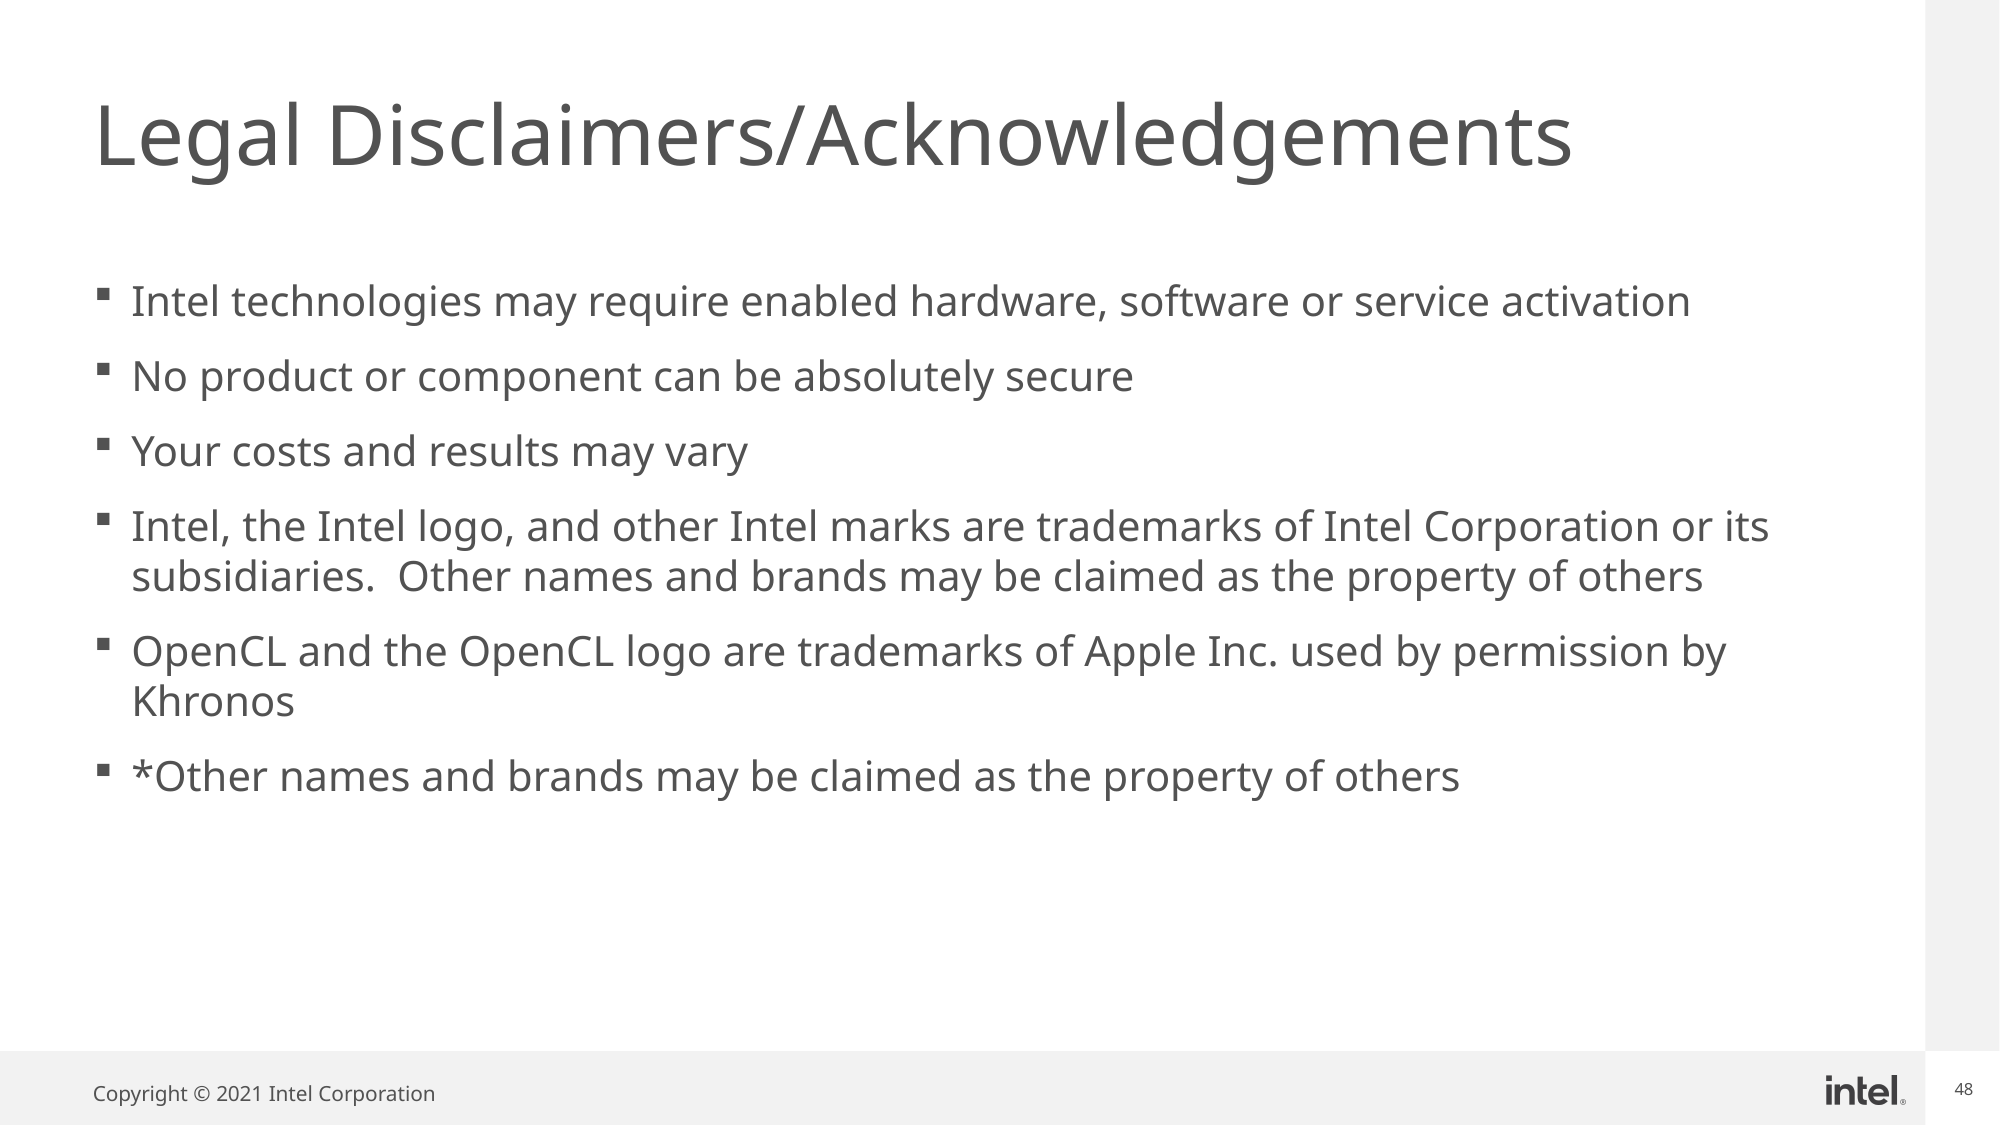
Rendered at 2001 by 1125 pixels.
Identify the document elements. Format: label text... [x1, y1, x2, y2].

list Intel technologies may require enabled hardware, software or service activation No product or component can be absolutely secure Your costs and results may vary Intel, the Intel logo, and other Intel marks are trademarks of Intel Corporation or its subsidiaries. Other names and brands may be claimed as the property of others OpenCL and the OpenCL logo are trademarks of Apple Inc. used by permission by Khronos *Other names and brands may be claimed as the property of others [93, 273, 1901, 1026]
picture [1826, 1075, 1906, 1105]
title Legal Disclaimers/Acknowledgements [93, 93, 1901, 251]
